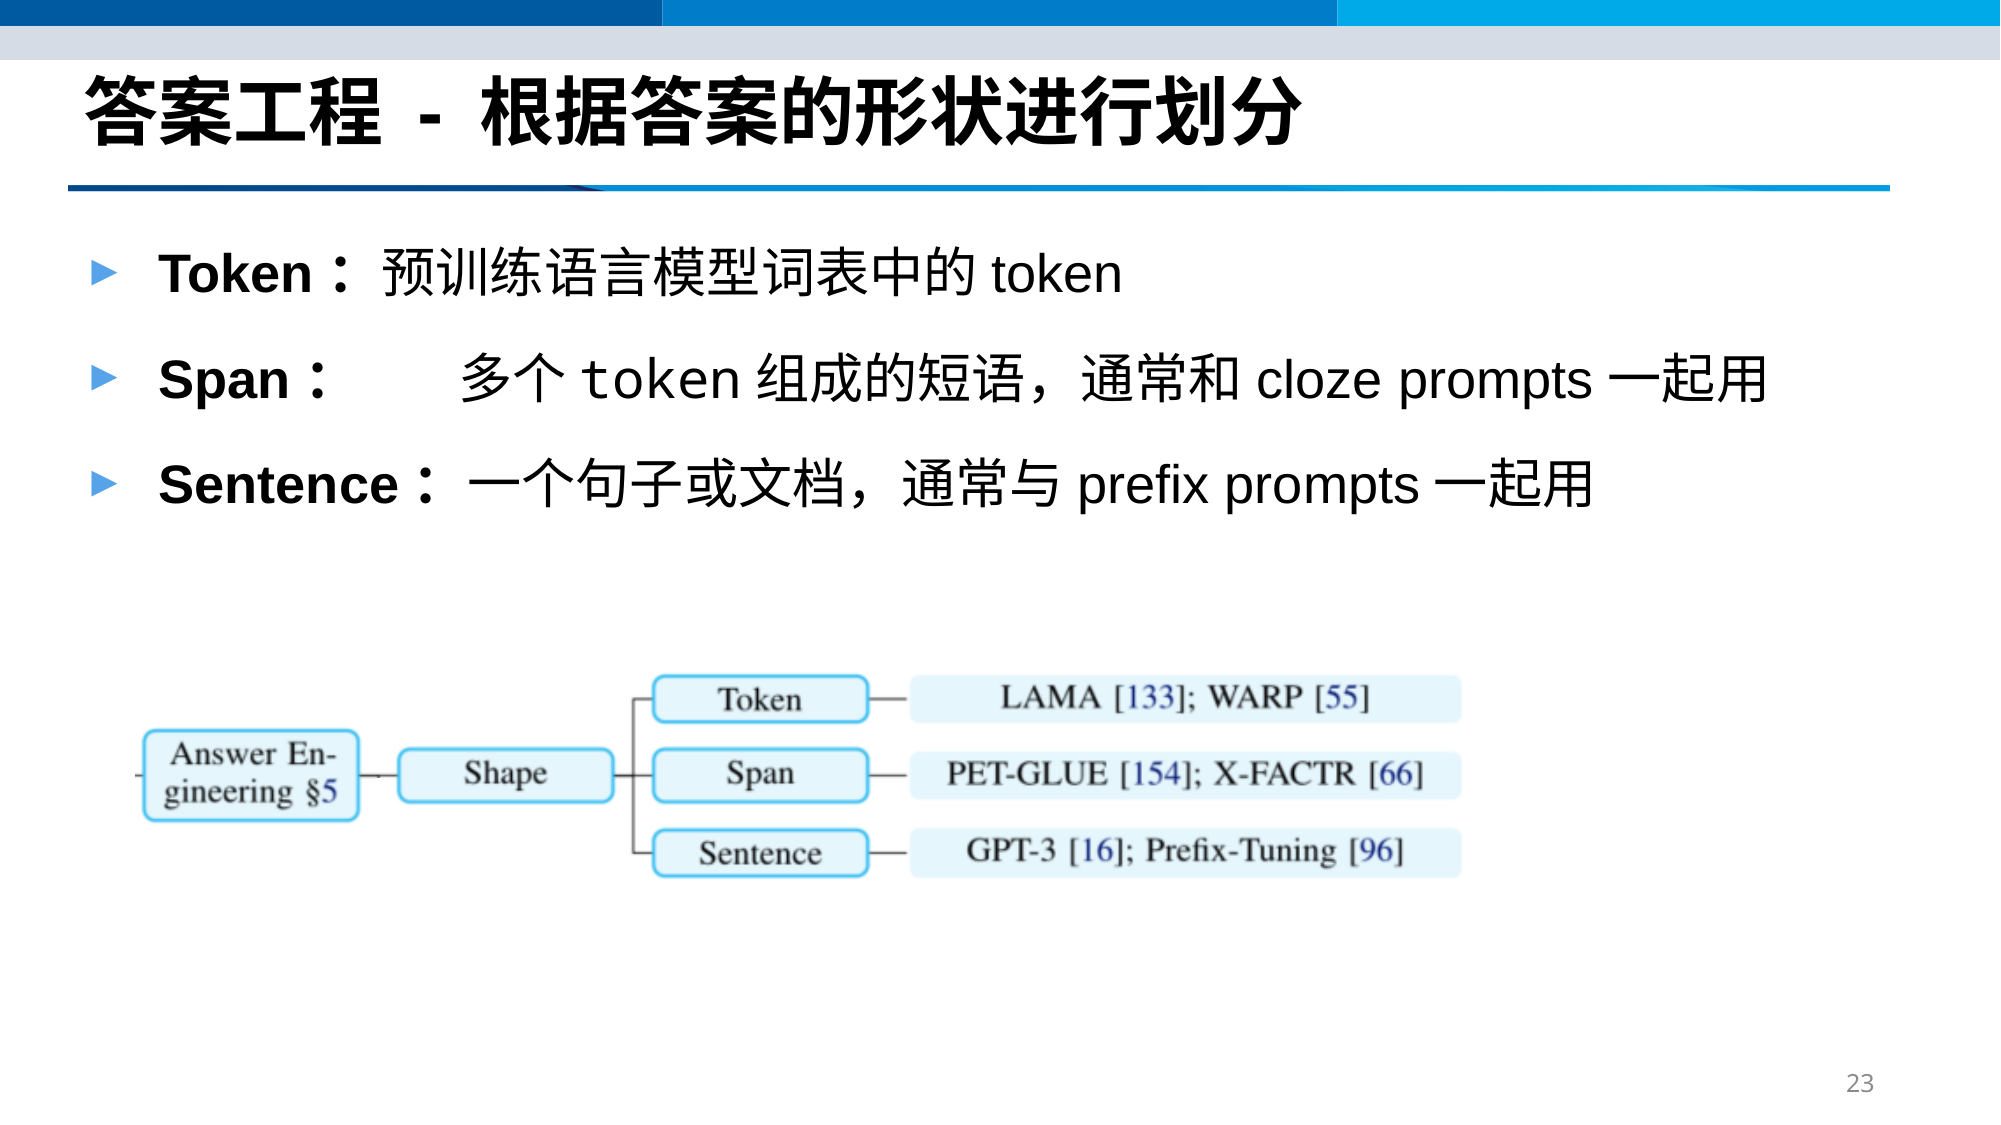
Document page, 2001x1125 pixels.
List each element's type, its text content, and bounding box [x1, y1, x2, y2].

list Token：预训练语言模型词表中的token Span： 多个token组成的短语，通常和cloze prompts一起用 Sentence：一个句子或文档，通常与prefix prompts一起用 [68, 211, 1890, 1041]
slide_number 23 [1439, 1054, 1890, 1115]
title 答案工程 - 根据答案的形状进行划分 [68, 67, 1890, 167]
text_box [135, 659, 1727, 939]
picture [68, 174, 1890, 199]
